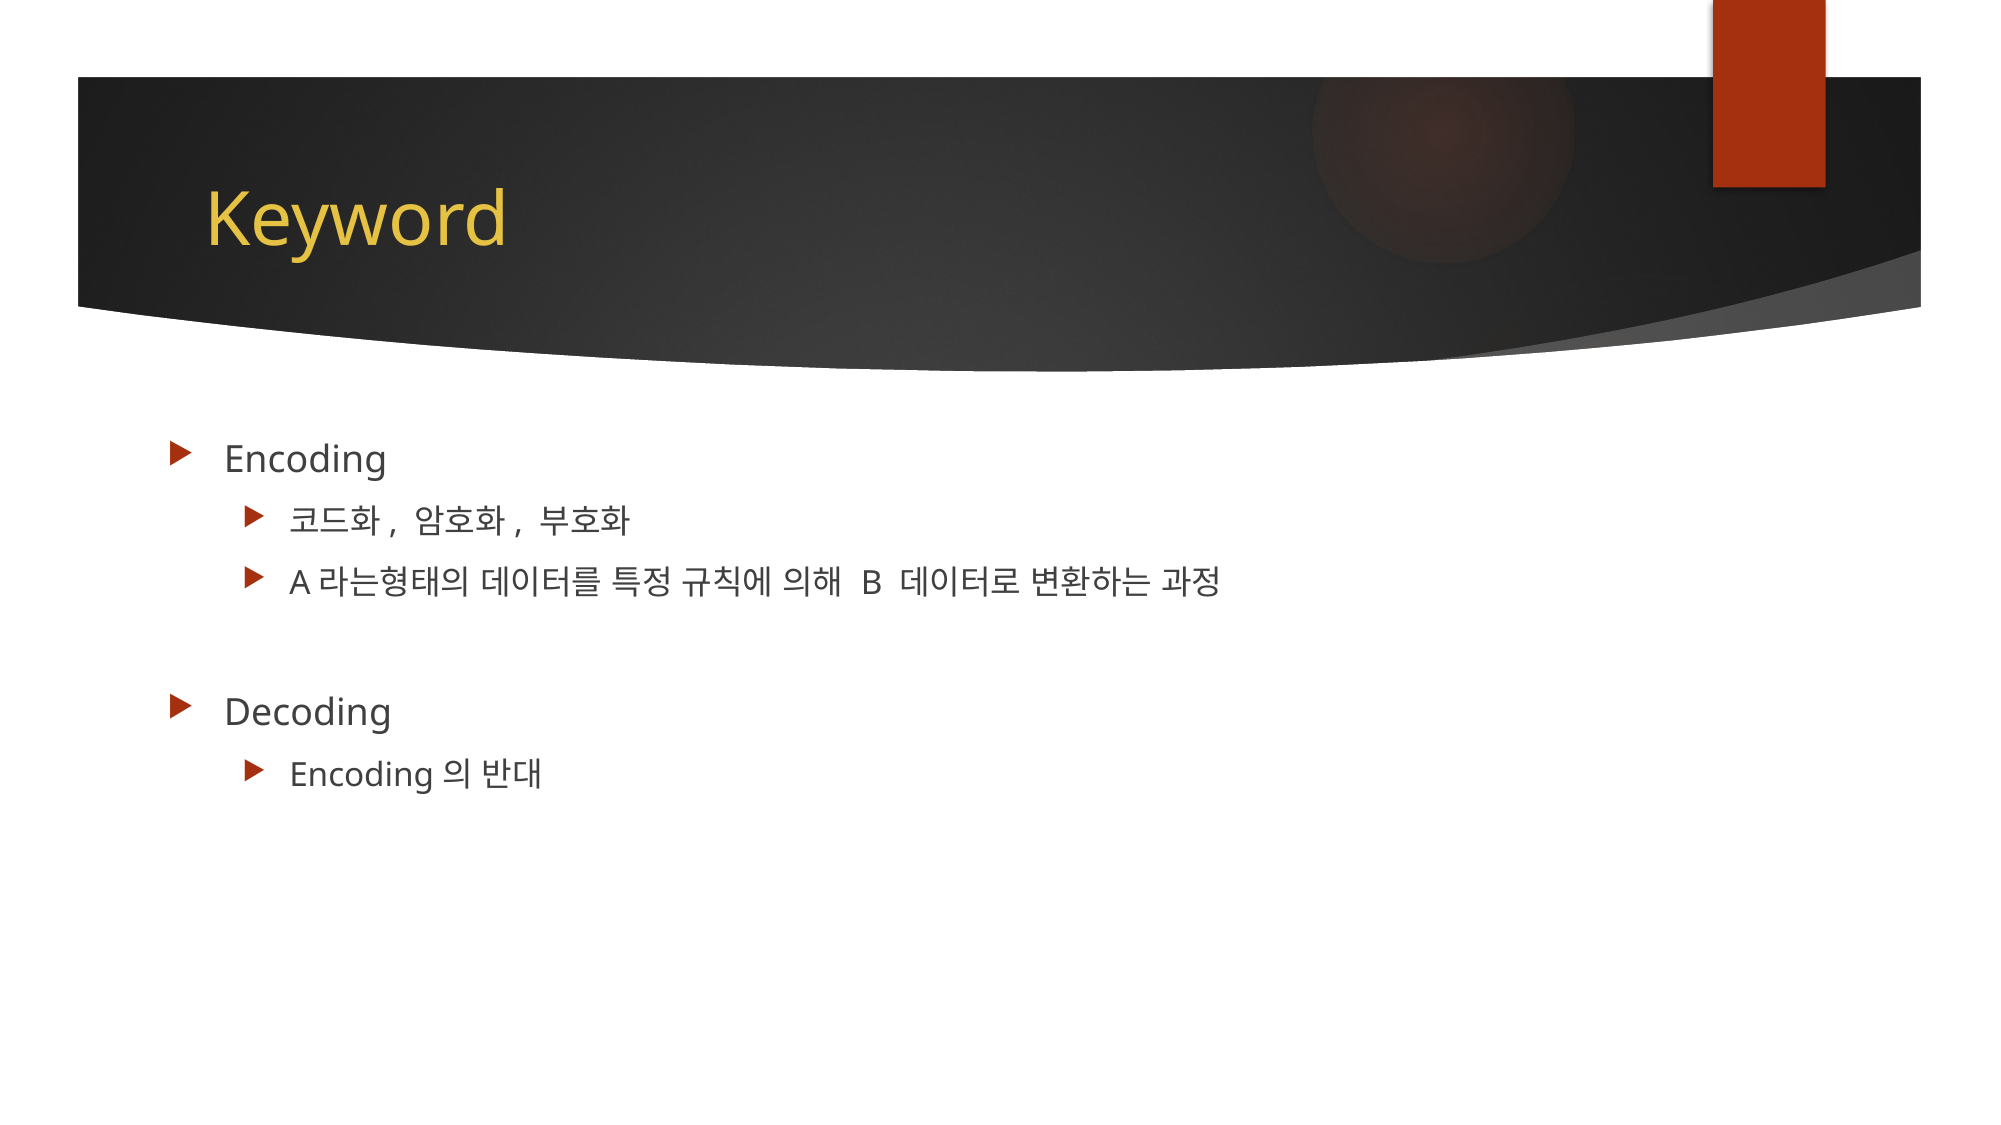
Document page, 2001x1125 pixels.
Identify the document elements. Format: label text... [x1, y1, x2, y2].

list Encoding 코드화, 암호화, 부호화 A라는형태의 데이터를 특정 규칙에 의해 B 데이터로 변환하는 과정 Decoding Encoding의 반대 [152, 427, 1590, 988]
title Keyword [189, 155, 1627, 275]
